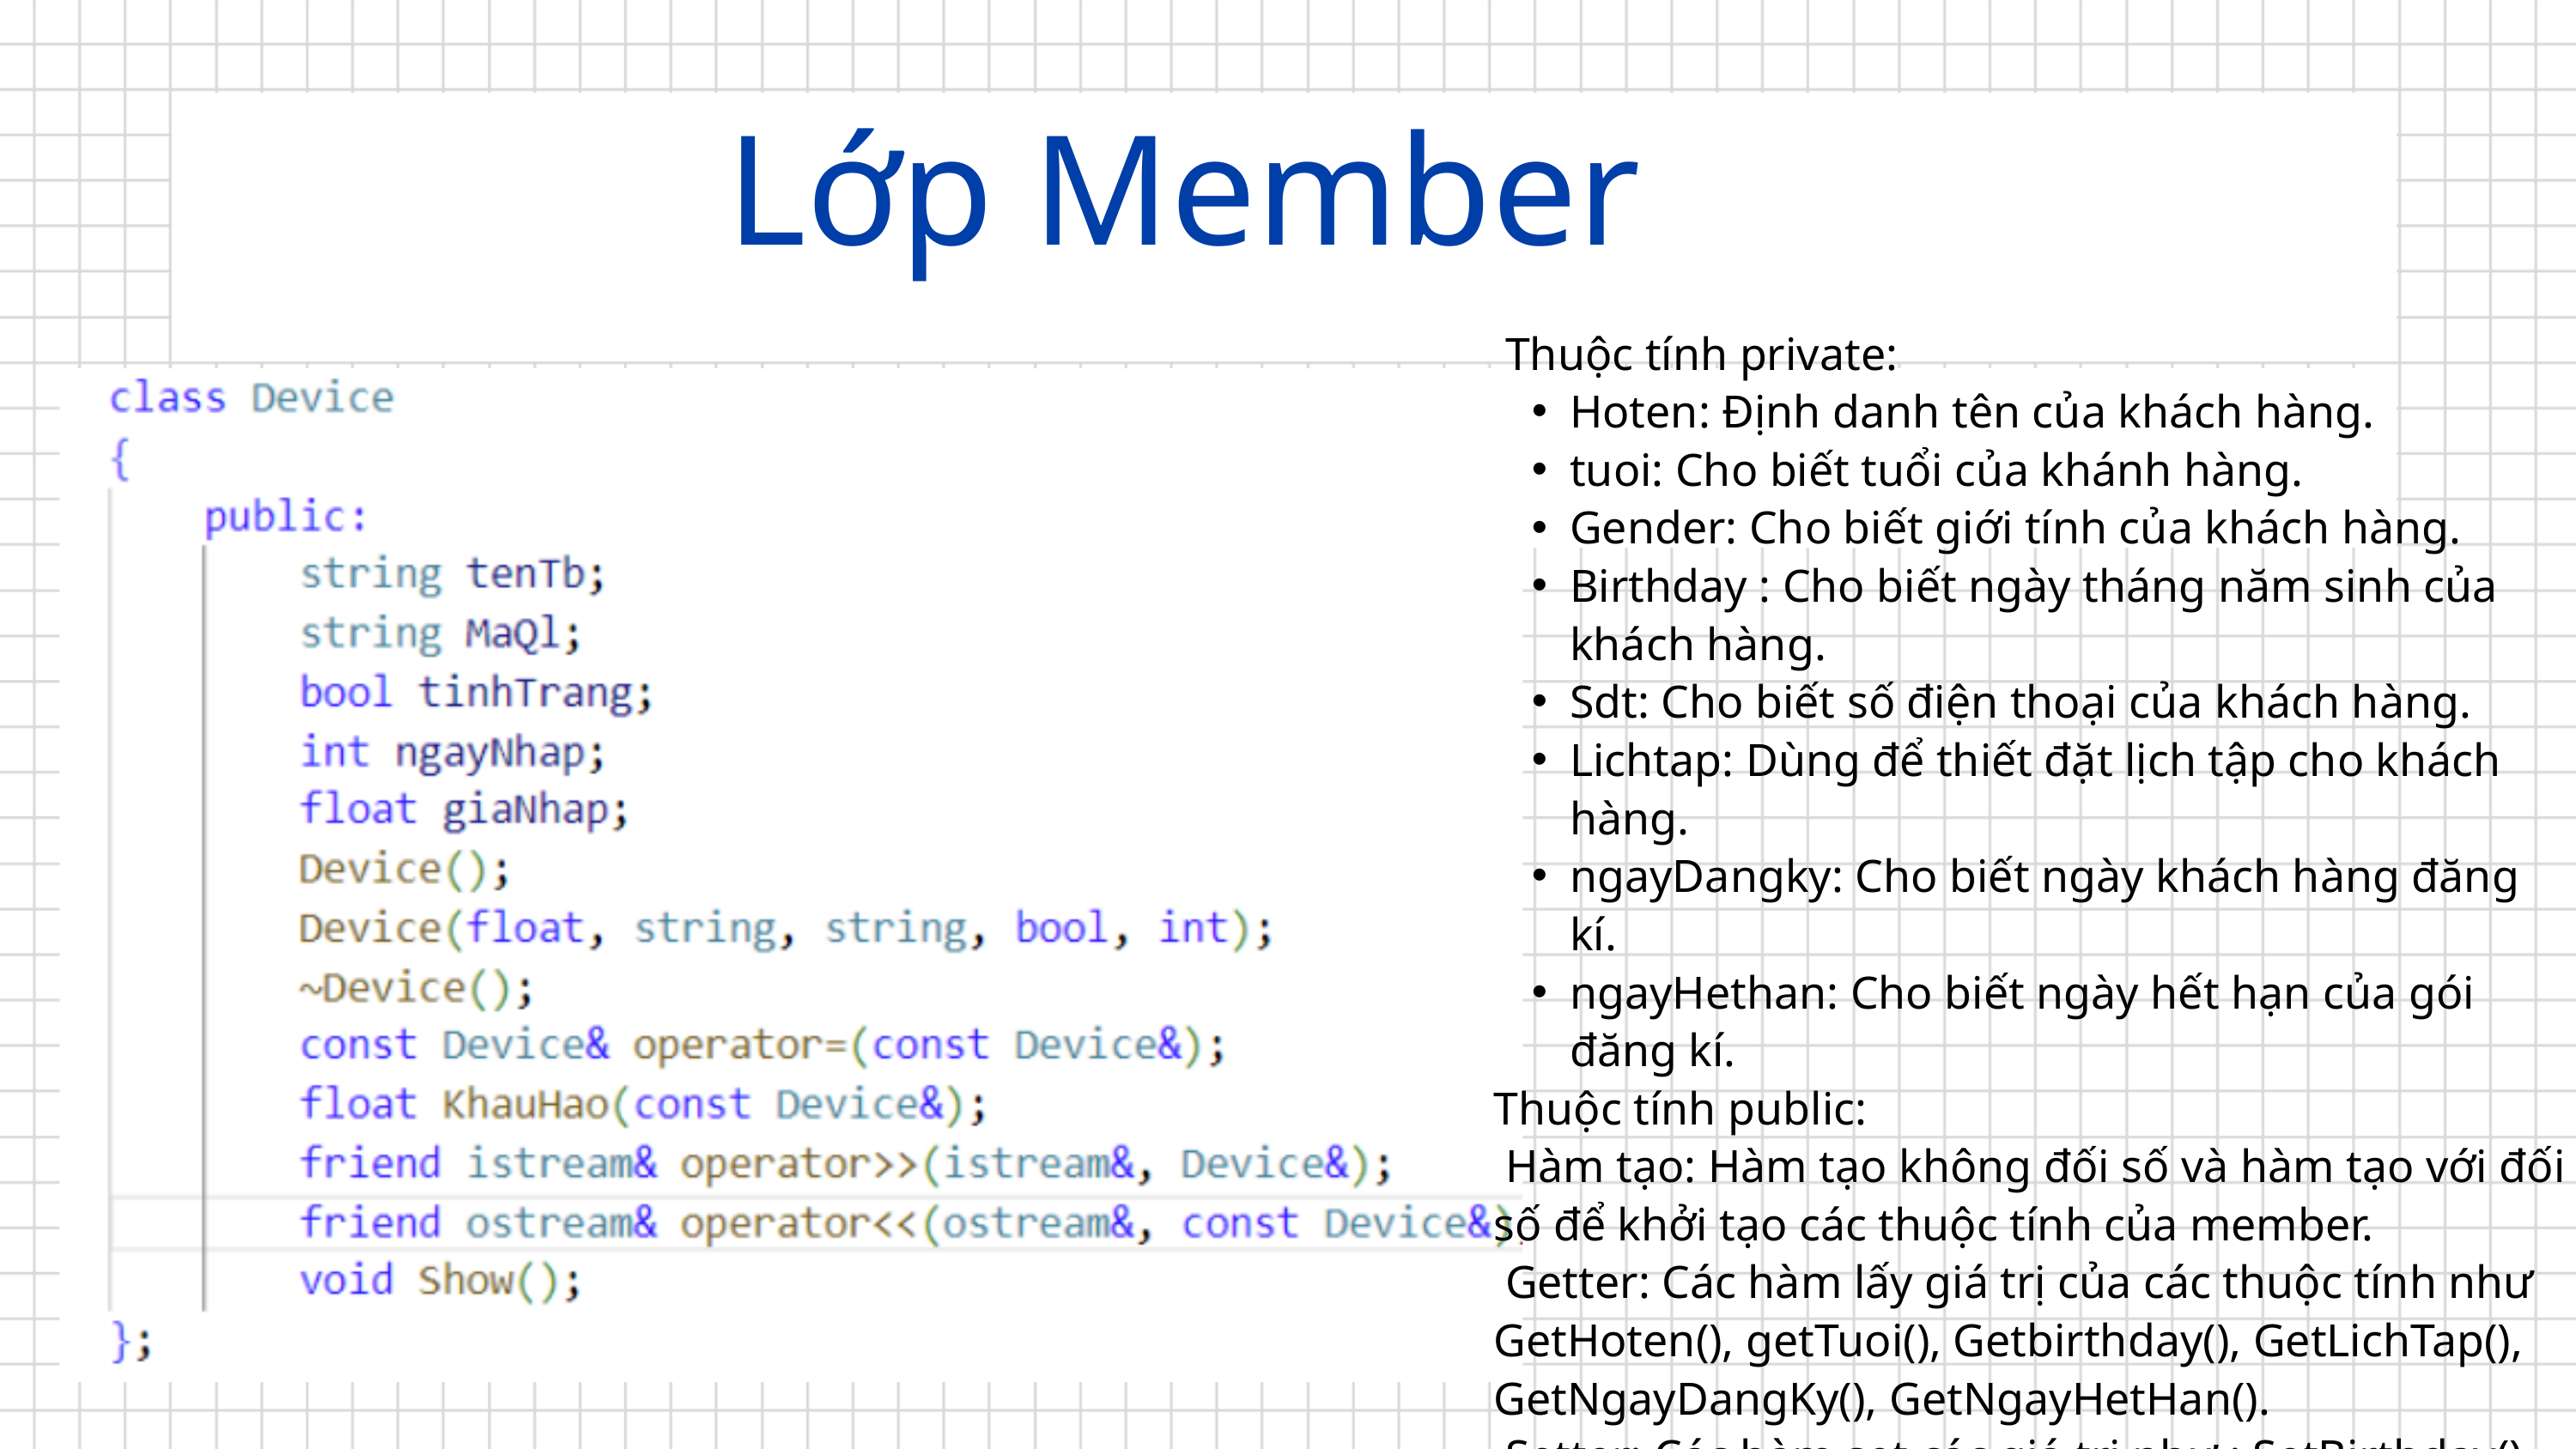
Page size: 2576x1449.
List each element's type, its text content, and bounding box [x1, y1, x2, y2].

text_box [171, 92, 2397, 361]
text_box Thuộc tính private: Hoten: Định danh tên của khách hàng. tuoi: Cho biết tuổi của khánh hàng. Gender: Cho biết giới tính của khách hàng. Birthday : Cho biết ngày tháng năm sinh của khách hàng. Sdt: Cho biết số điện thoại của khách hàng. Lichtap: Dùng để thiết đặt lịch tập cho khách hàng. ngayDangky: Cho biết ngày khách hàng đăng kí. ngayHethan: Cho biết ngày hết hạn của gói đăng kí. Thuộc tính public: Hàm tạo: Hàm tạo không đối số và hàm tạo với đối số để khởi tạo các thuộc tính của member. Getter: Các hàm lấy giá trị của các thuộc tính như GetHoten(), getTuoi(), Getbirthday(), GetLichTap(), GetNgayDangKy(), GetNgayHetHan(). Setter: Các hàm set các giá trị như : SetBirthday(), SetNgayDangKi(), SetNgayHetHan(). Các hàm chức năng khác: Nhap(), Xuat(), Dangki(), Dangkigoitap(), isValidDate(). [1493, 320, 2576, 1449]
text_box [59, 368, 1493, 1382]
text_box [171, 368, 2397, 548]
text_box [0, 0, 2576, 1449]
